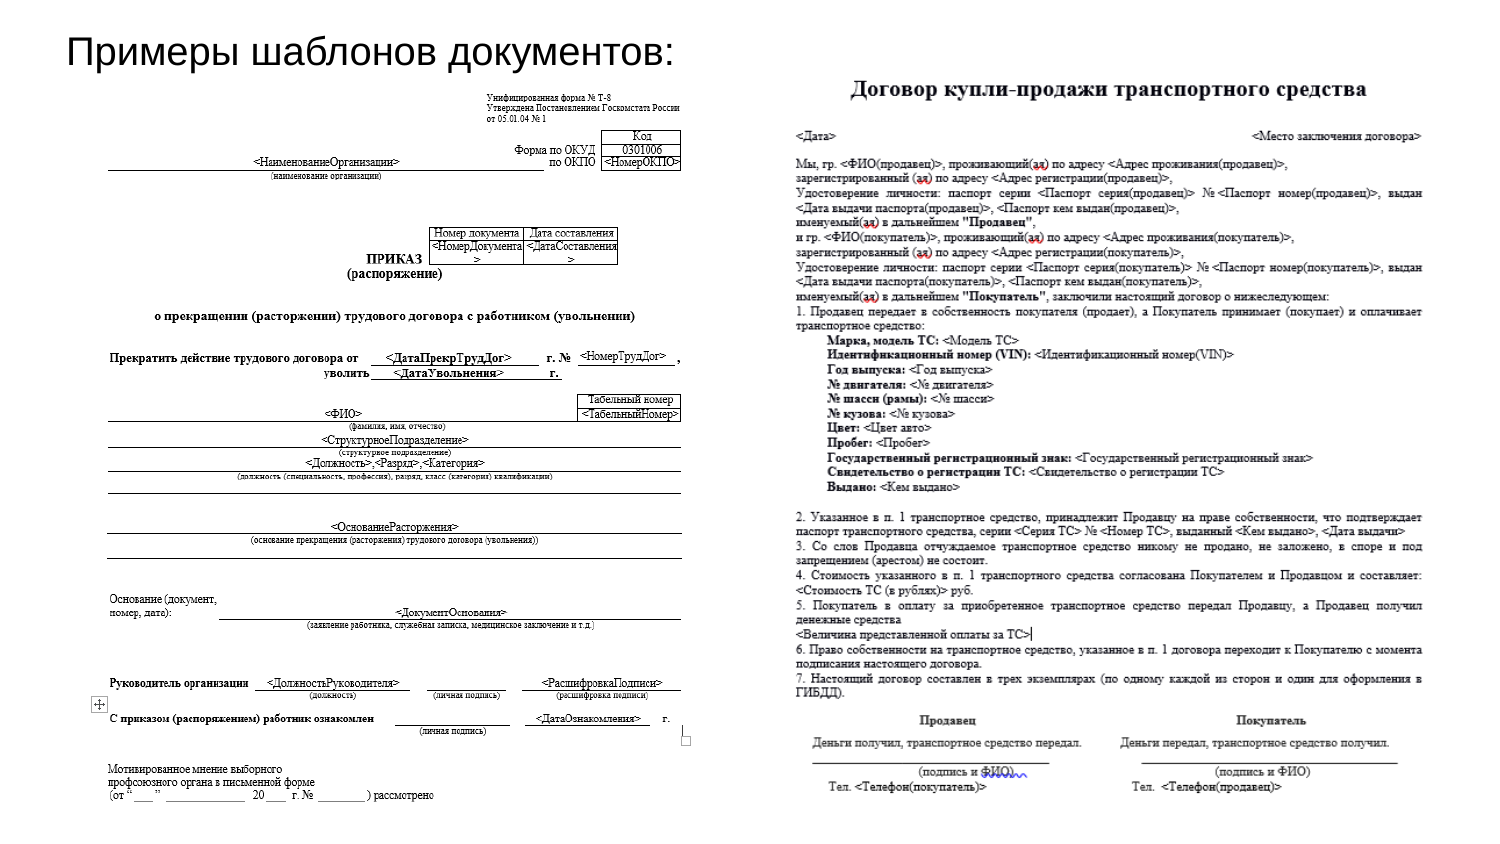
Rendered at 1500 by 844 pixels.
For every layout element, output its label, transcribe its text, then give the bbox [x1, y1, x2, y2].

title Примеры шаблонов документов: [51, 10, 1449, 105]
picture [774, 53, 1440, 828]
picture [57, 75, 701, 828]
